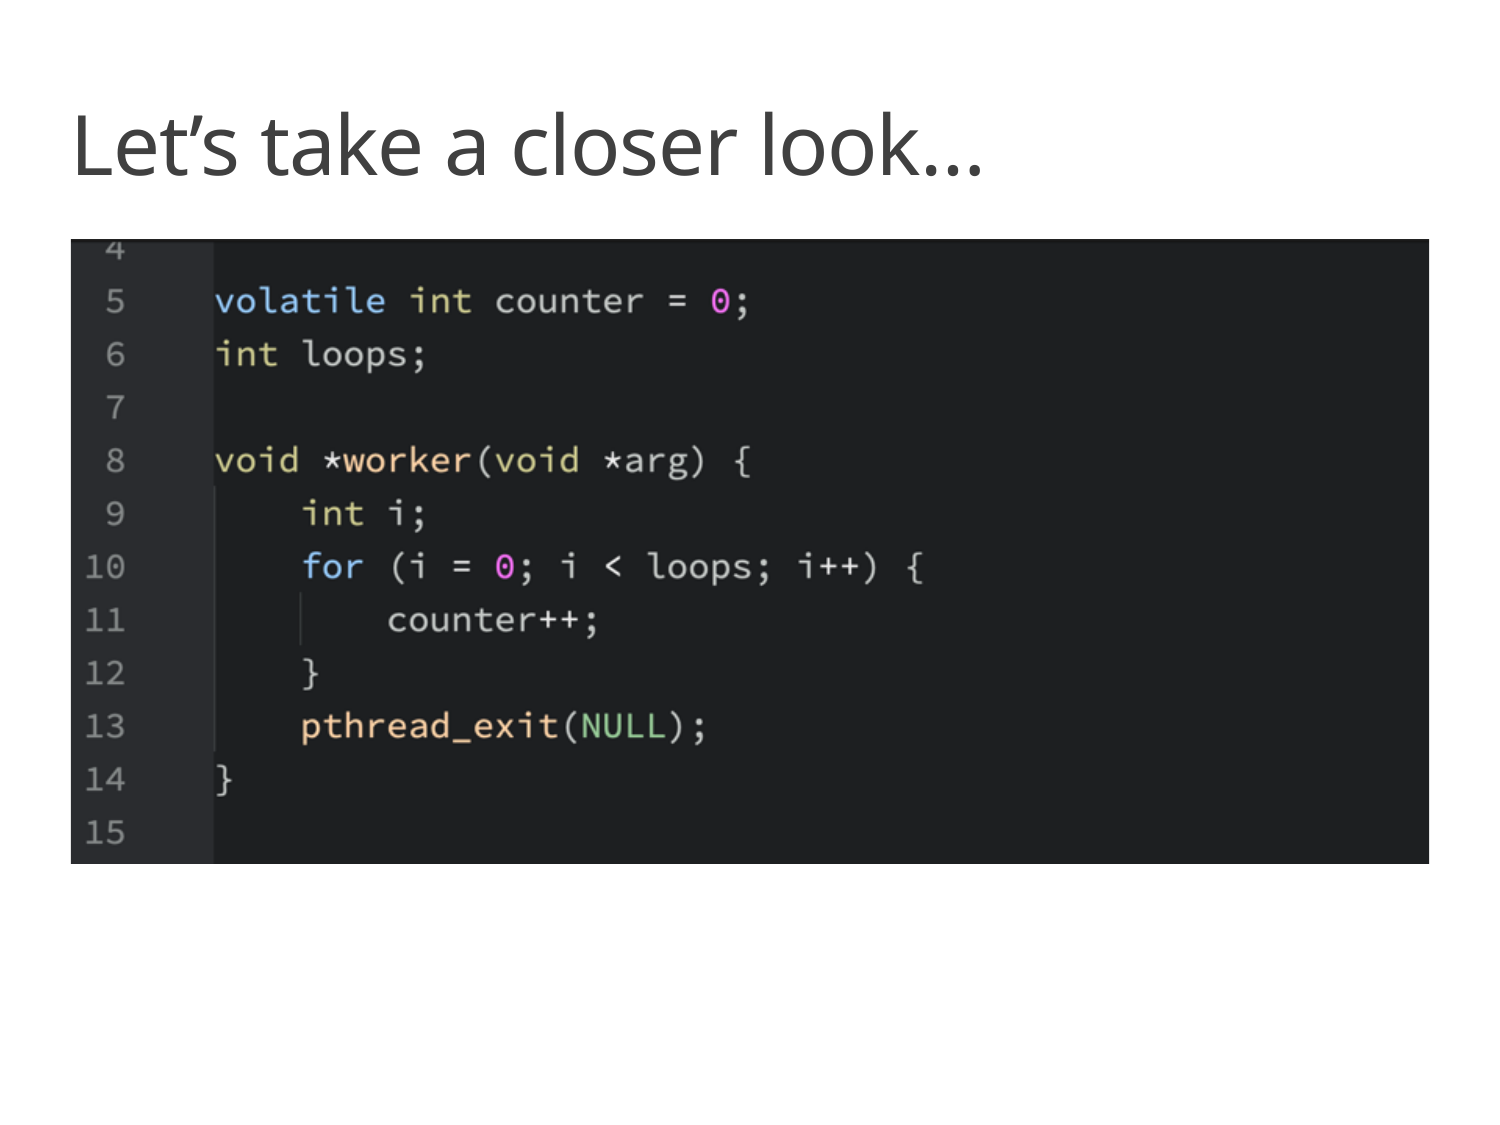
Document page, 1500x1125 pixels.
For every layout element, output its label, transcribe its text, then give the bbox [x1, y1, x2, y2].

title Let’s take a closer look… [70, 106, 1430, 238]
picture [70, 238, 1430, 864]
